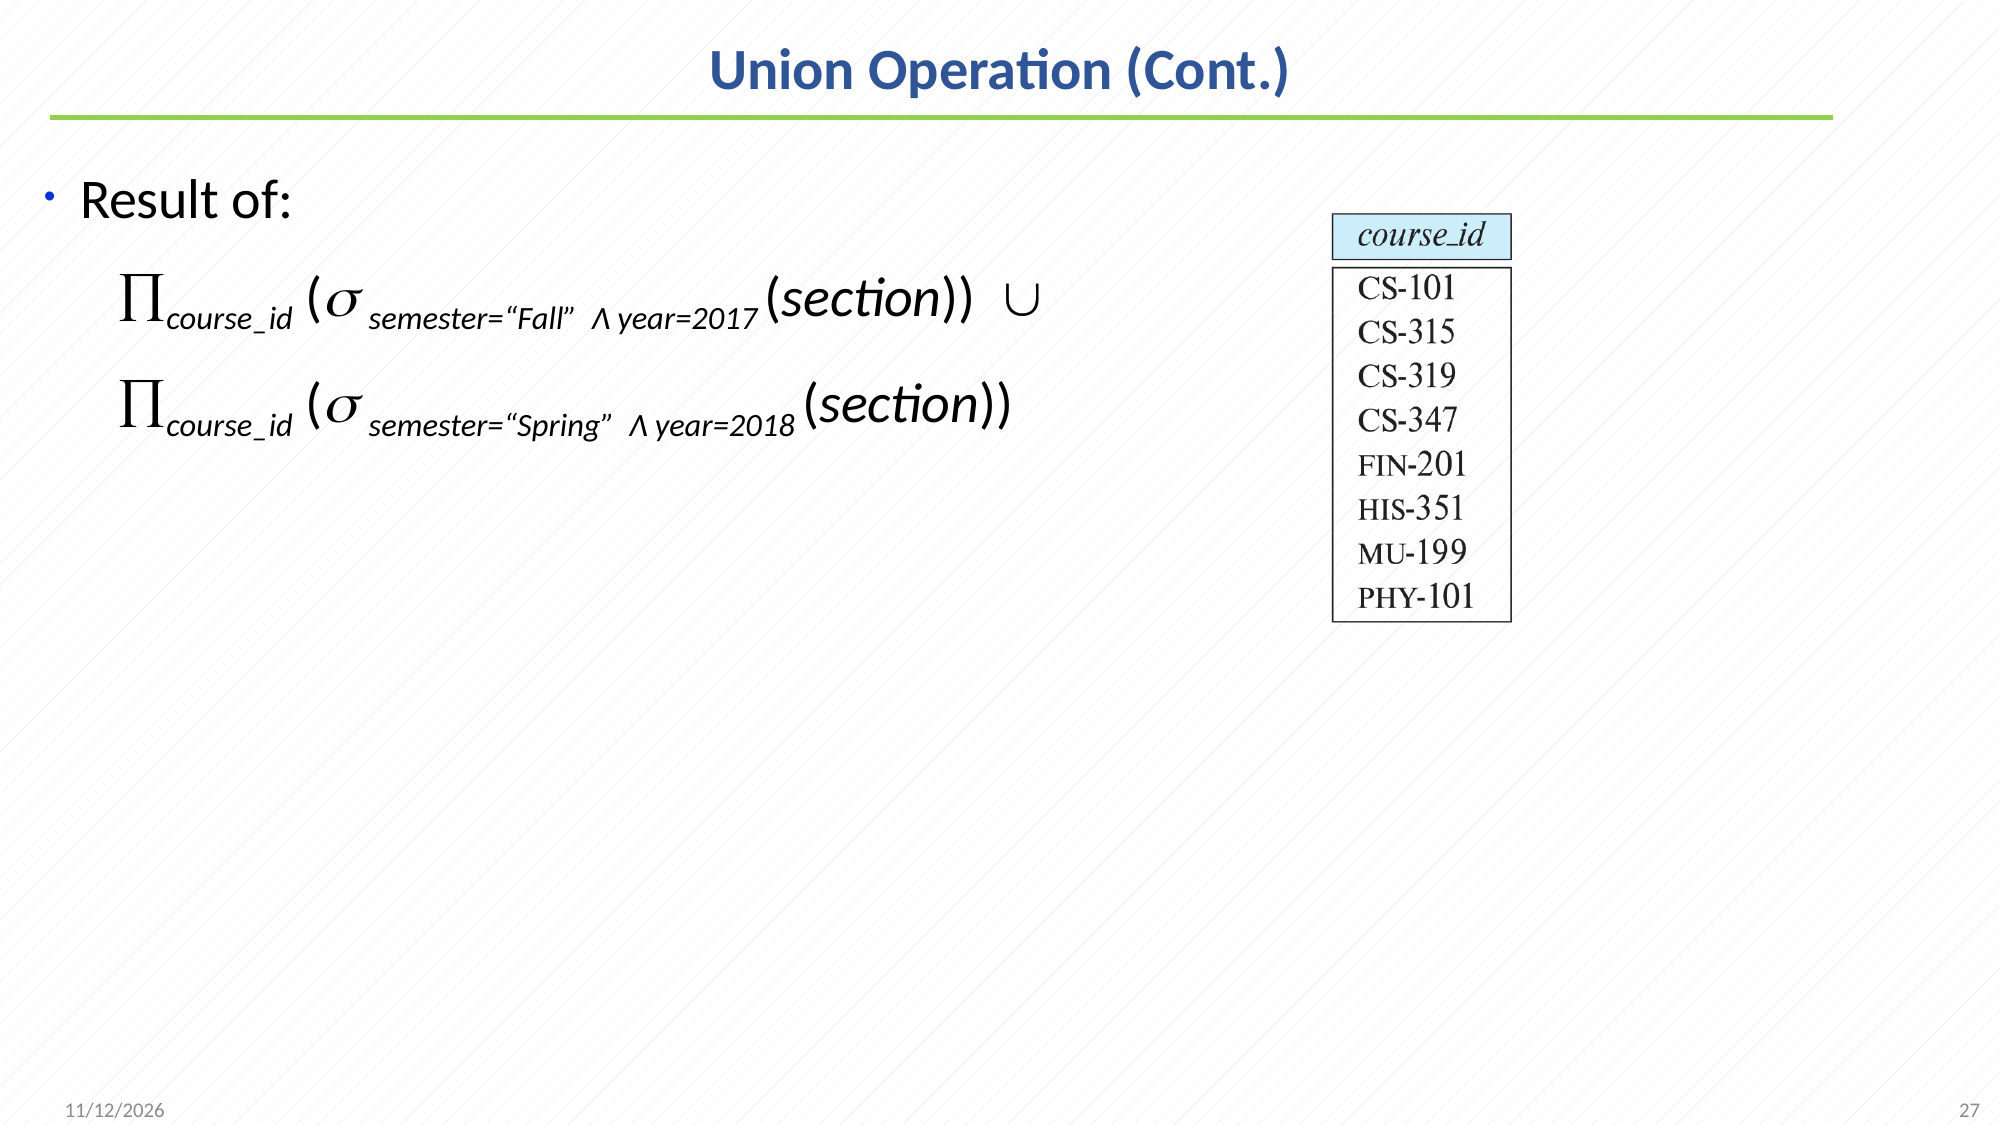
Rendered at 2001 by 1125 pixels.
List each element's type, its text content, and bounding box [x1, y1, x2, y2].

picture [1269, 191, 1568, 664]
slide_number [49, 1079, 500, 1125]
title Union Operation (Cont.) [50, 13, 1949, 128]
list Result of: course_id ( semester=“Fall” Λ year=2017 (section))  course_id ( semester=“Spring” Λ year=2018 (section)) [28, 128, 1975, 452]
slide_number 27 [1545, 1079, 1996, 1125]
